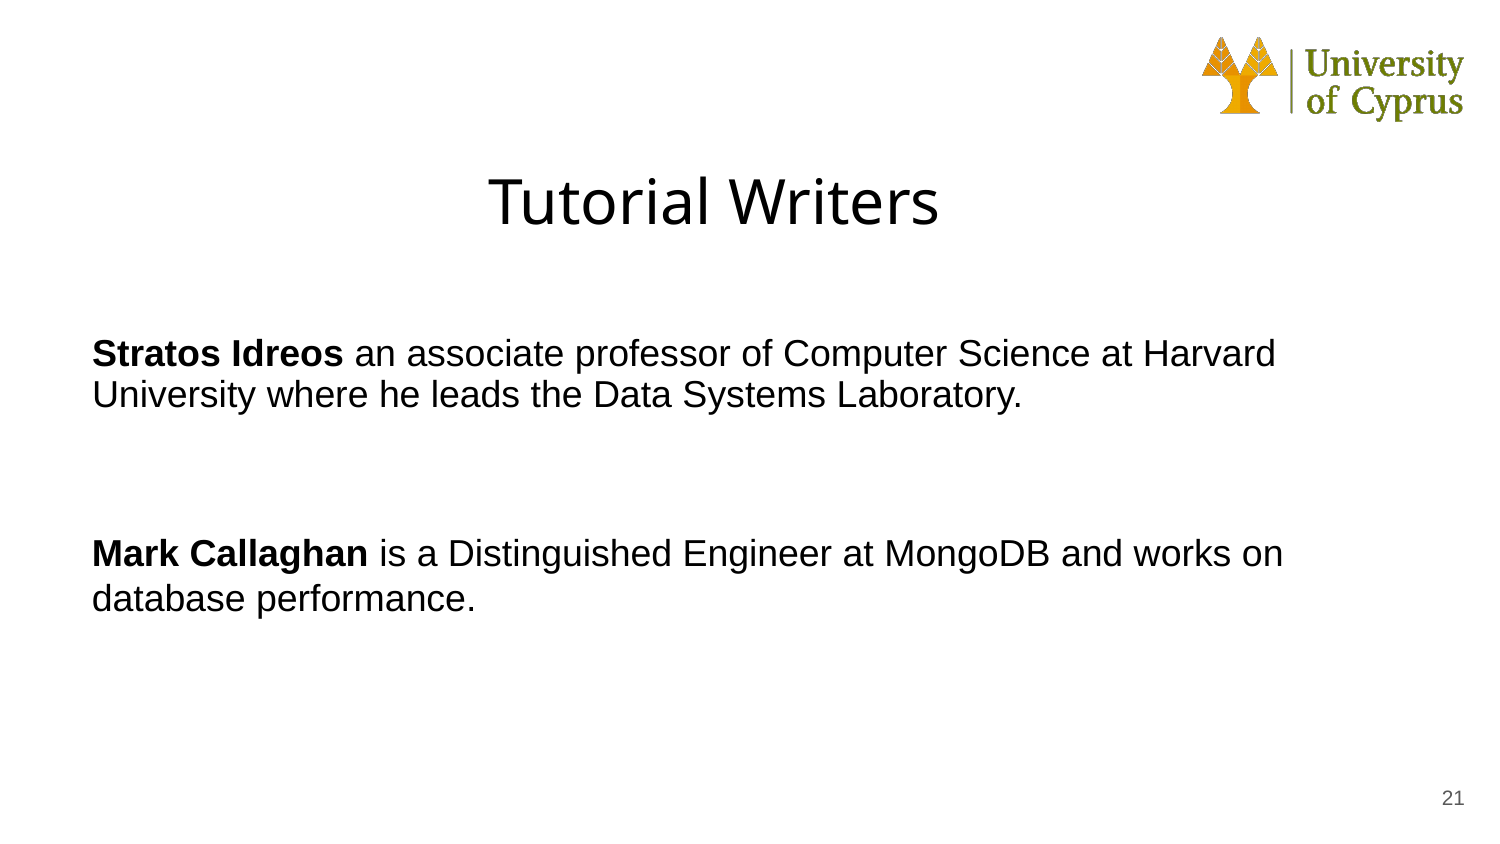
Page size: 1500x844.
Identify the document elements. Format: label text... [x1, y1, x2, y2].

text_box Mark Callaghan is a Distinguished Engineer at MongoDB and works on database performance. [77, 521, 1322, 627]
slide_number 21 [1389, 764, 1480, 830]
title Tutorial Writers [39, 159, 1390, 239]
picture [1202, 37, 1464, 122]
text_box Stratos Idreos an associate professor of Computer Science at Harvard University where he leads the Data Systems Laboratory. [77, 327, 1456, 526]
